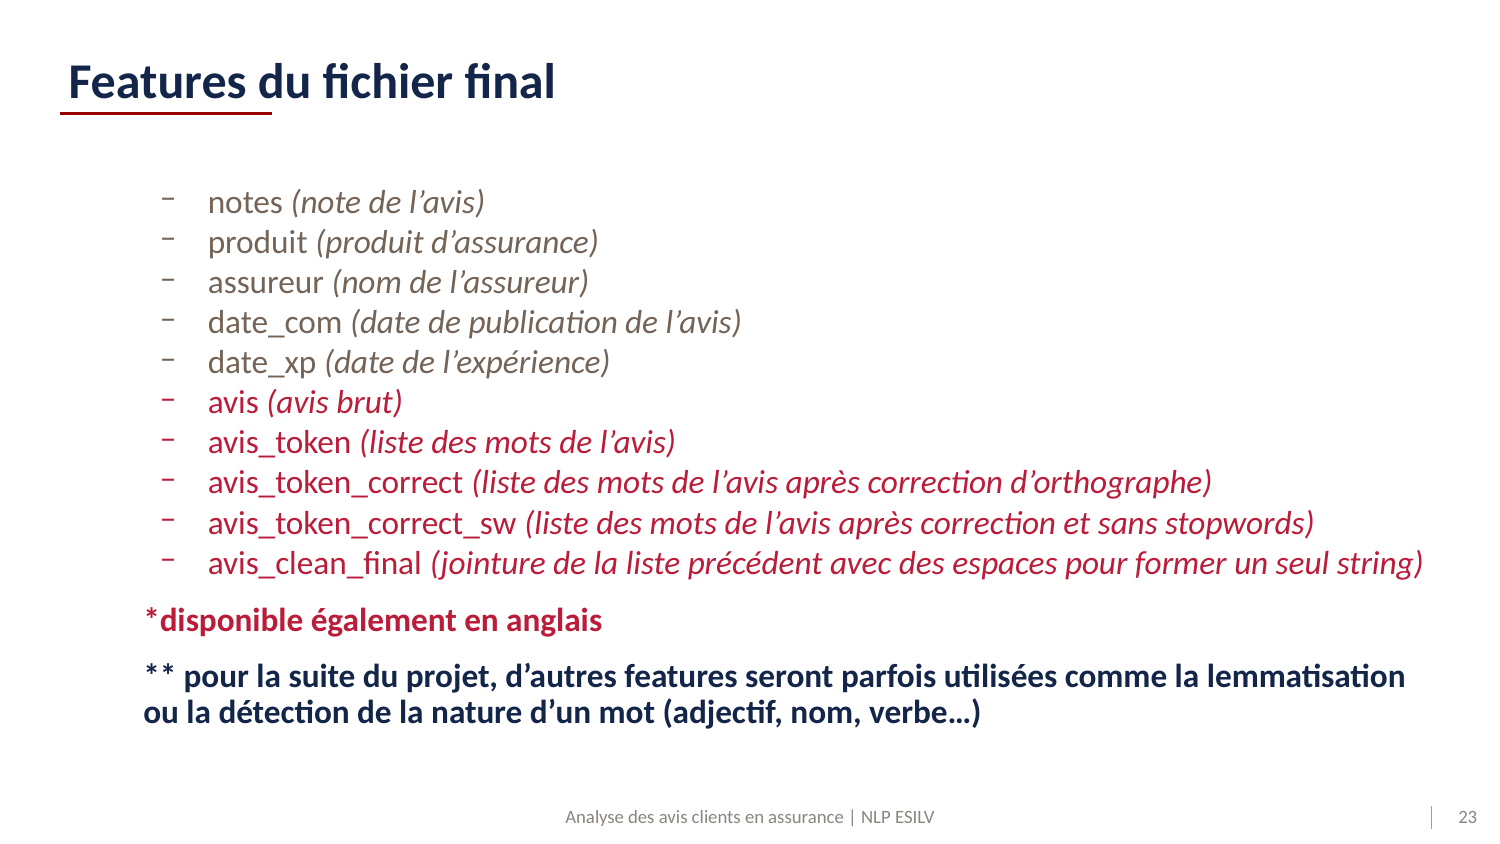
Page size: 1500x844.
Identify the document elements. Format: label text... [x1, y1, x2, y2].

list notes (note de l’avis) produit (produit d’assurance) assureur (nom de l’assureur) date_com (date de publication de l’avis) date_xp (date de l’expérience) avis (avis brut) avis_token (liste des mots de l’avis) avis_token_correct (liste des mots de l’avis après correction d’orthographe) avis_token_correct_sw (liste des mots de l’avis après correction et sans stopwords) avis_clean_final (jointure de la liste précédent avec des espaces pour former un seul string) *disponible également en anglais ** pour la suite du projet, d’autres features seront parfois utilisées comme la lemmatisation ou la détection de la nature d’un mot (adjectif, nom, verbe…) [68, 178, 1432, 705]
title Features du fichier final [68, 27, 1432, 112]
